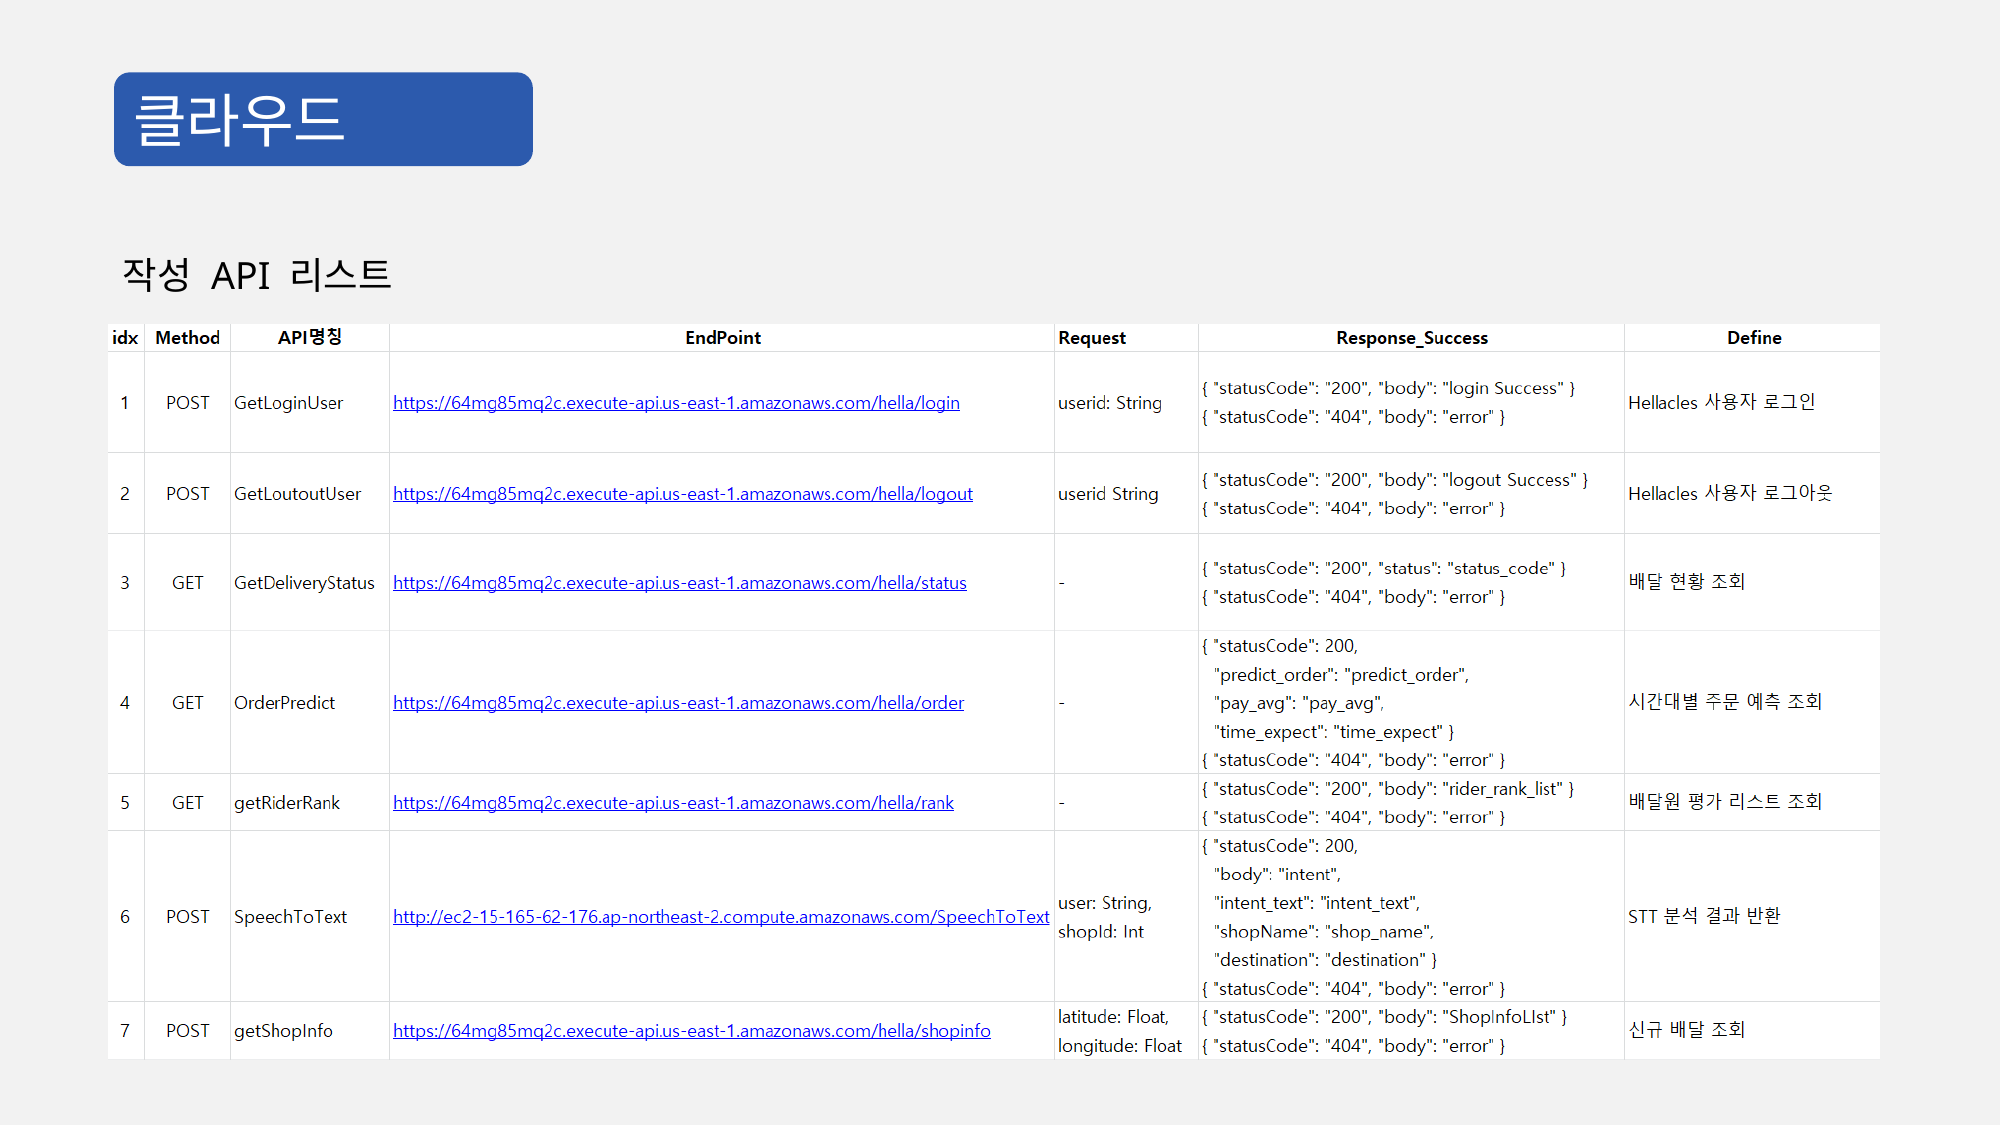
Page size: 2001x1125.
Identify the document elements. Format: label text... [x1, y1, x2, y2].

text_box 클라우드 [114, 72, 533, 167]
text_box 작성 API 리스트 [108, 244, 527, 305]
picture [107, 324, 1880, 1060]
